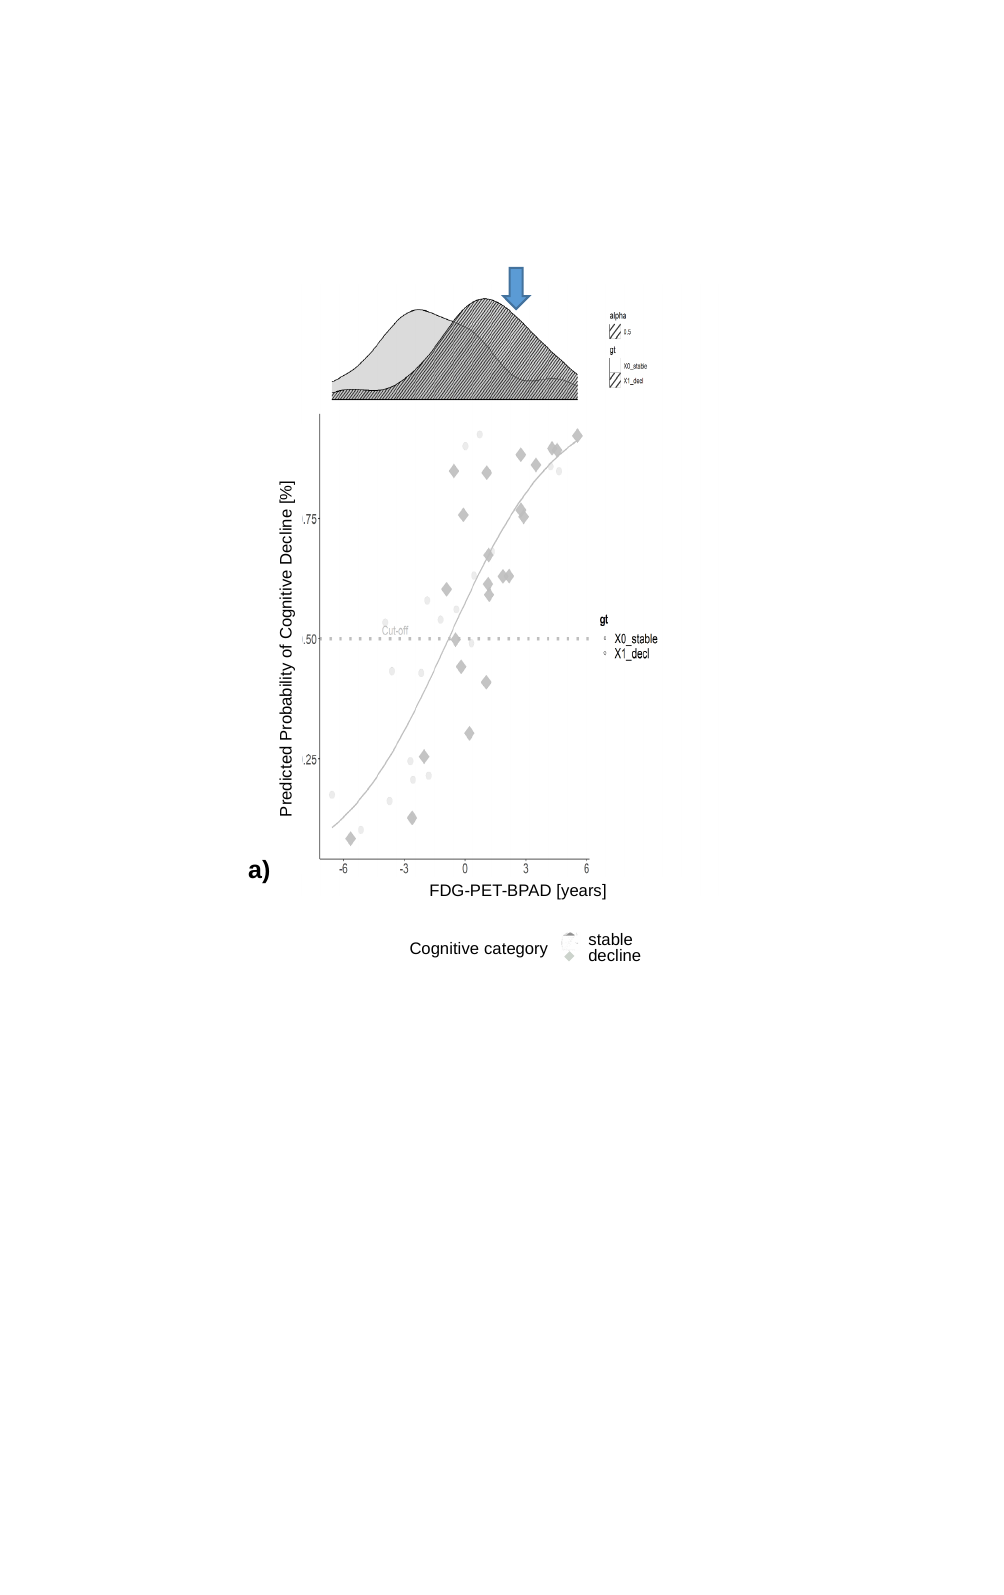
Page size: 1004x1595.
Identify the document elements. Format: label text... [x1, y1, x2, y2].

text_box FDG-PET-BPAD [years] [346, 896, 691, 908]
text_box a) [200, 860, 283, 892]
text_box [379, 925, 657, 983]
text_box Predicted Probability of Cognitive Decline [%] [271, 423, 283, 860]
text_box [508, 266, 524, 284]
picture [283, 284, 719, 896]
